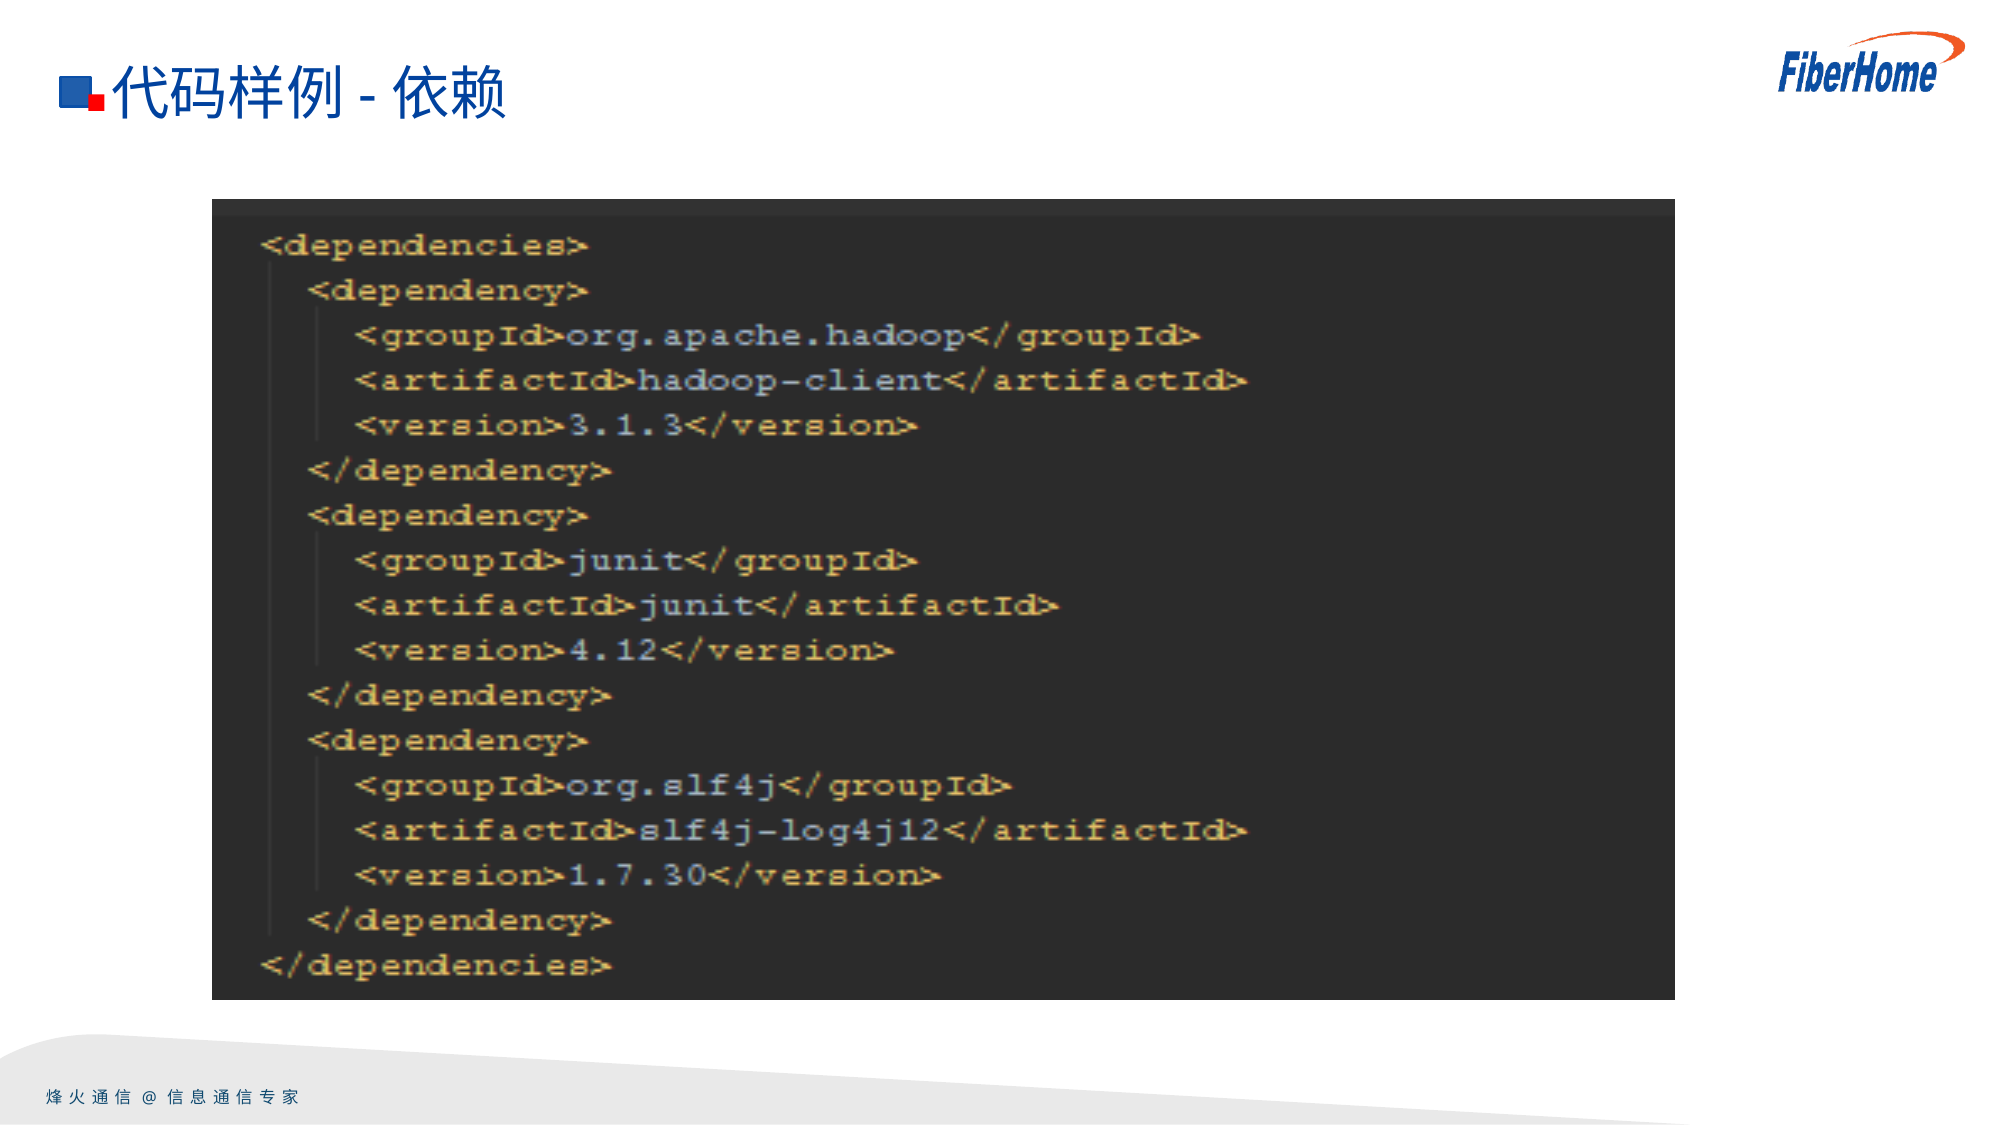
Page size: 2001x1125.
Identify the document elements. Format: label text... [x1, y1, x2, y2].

list 代码样例-依赖 [96, 48, 1459, 124]
picture [1767, 29, 1975, 95]
picture [212, 199, 1676, 1001]
